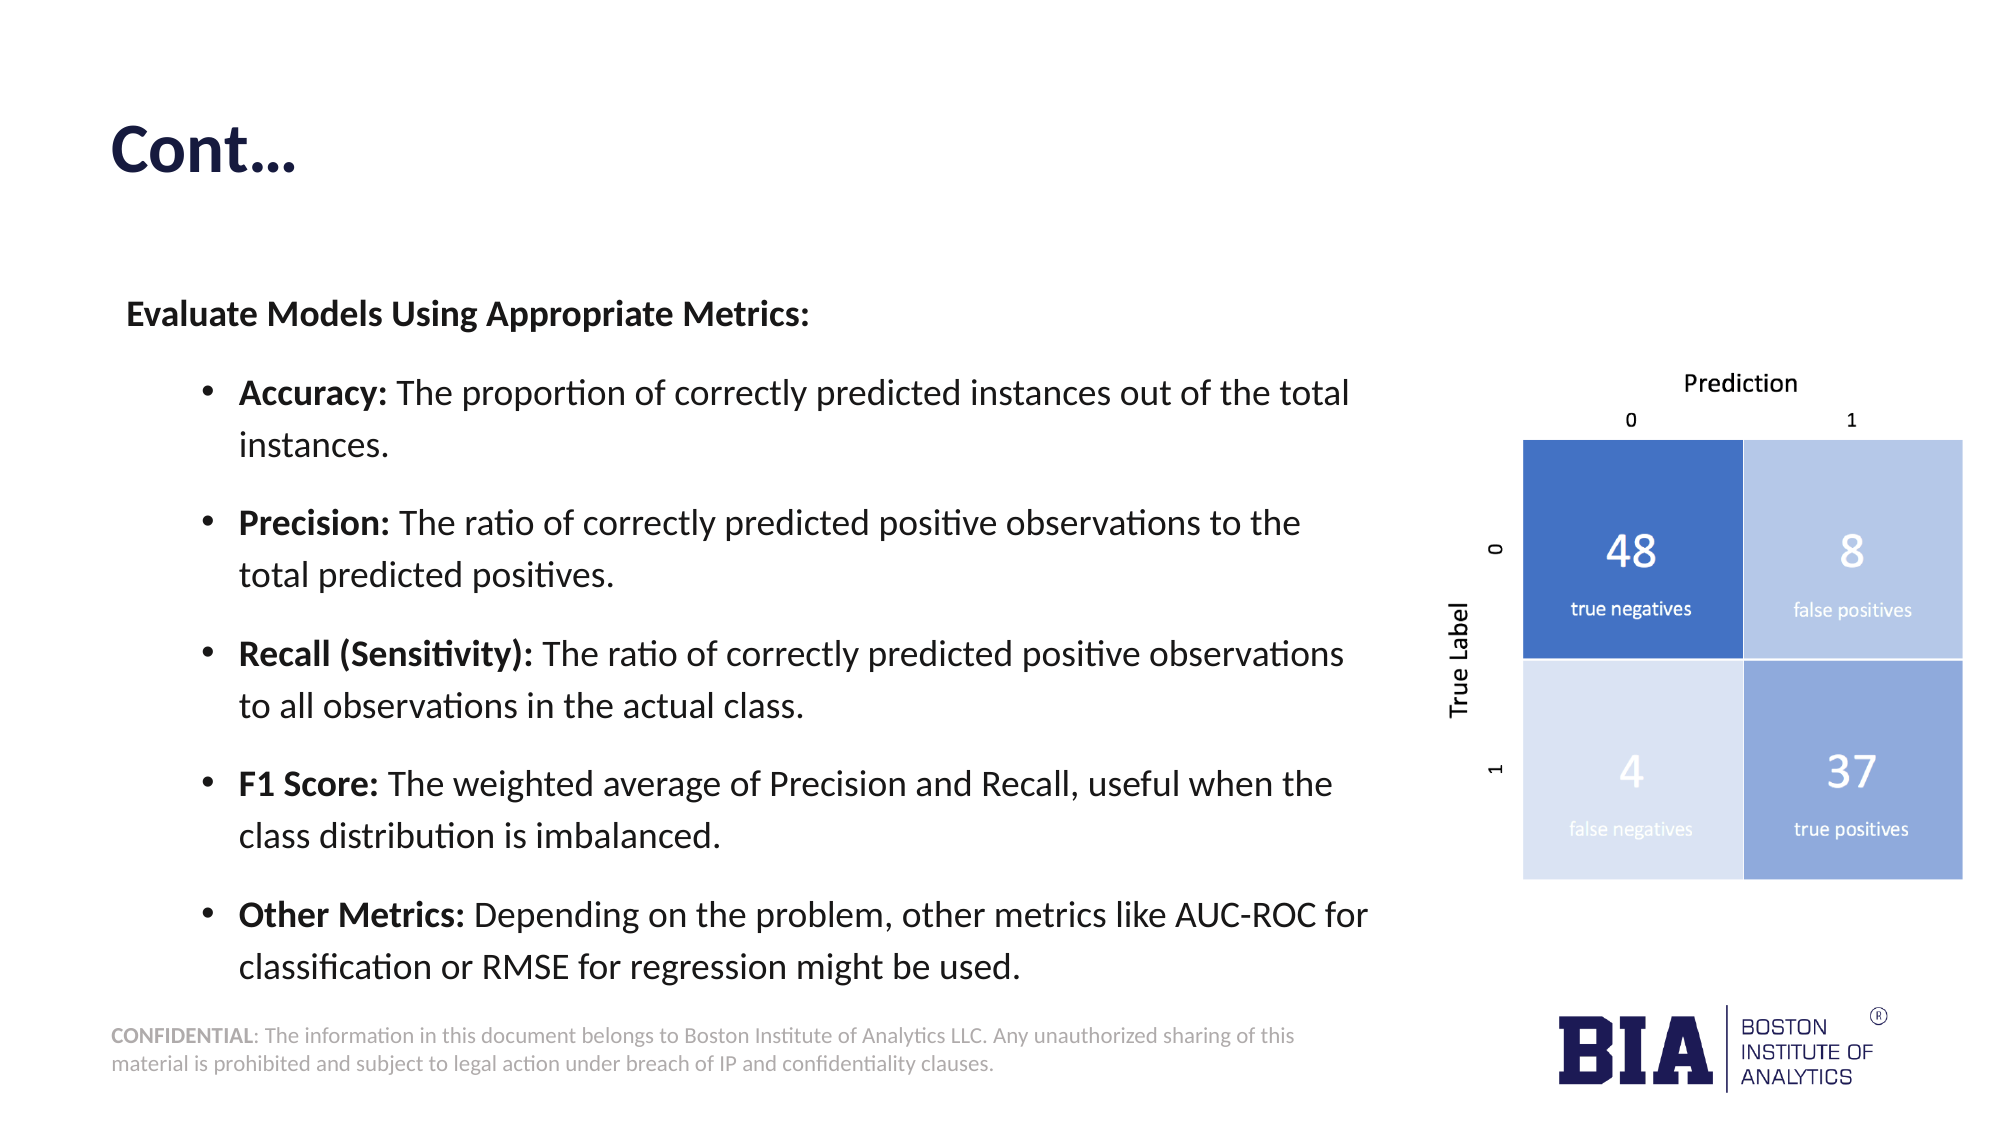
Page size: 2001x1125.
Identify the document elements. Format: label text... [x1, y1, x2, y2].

list Evaluate Models Using Appropriate Metrics: Accuracy: The proportion of correctly predicted instances out of the total instances. Precision: The ratio of correctly predicted positive observations to the total predicted positives. Recall (Sensitivity): The ratio of correctly predicted positive observations to all observations in the actual class. F1 Score: The weighted average of Precision and Recall, useful when the class distribution is imbalanced. Other Metrics: Depending on the problem, other metrics like AUC-ROC for classification or RMSE for regression might be used. [111, 274, 1386, 997]
title Cont… [111, 99, 1889, 200]
picture [1429, 355, 1987, 901]
picture [1557, 1003, 1889, 1094]
